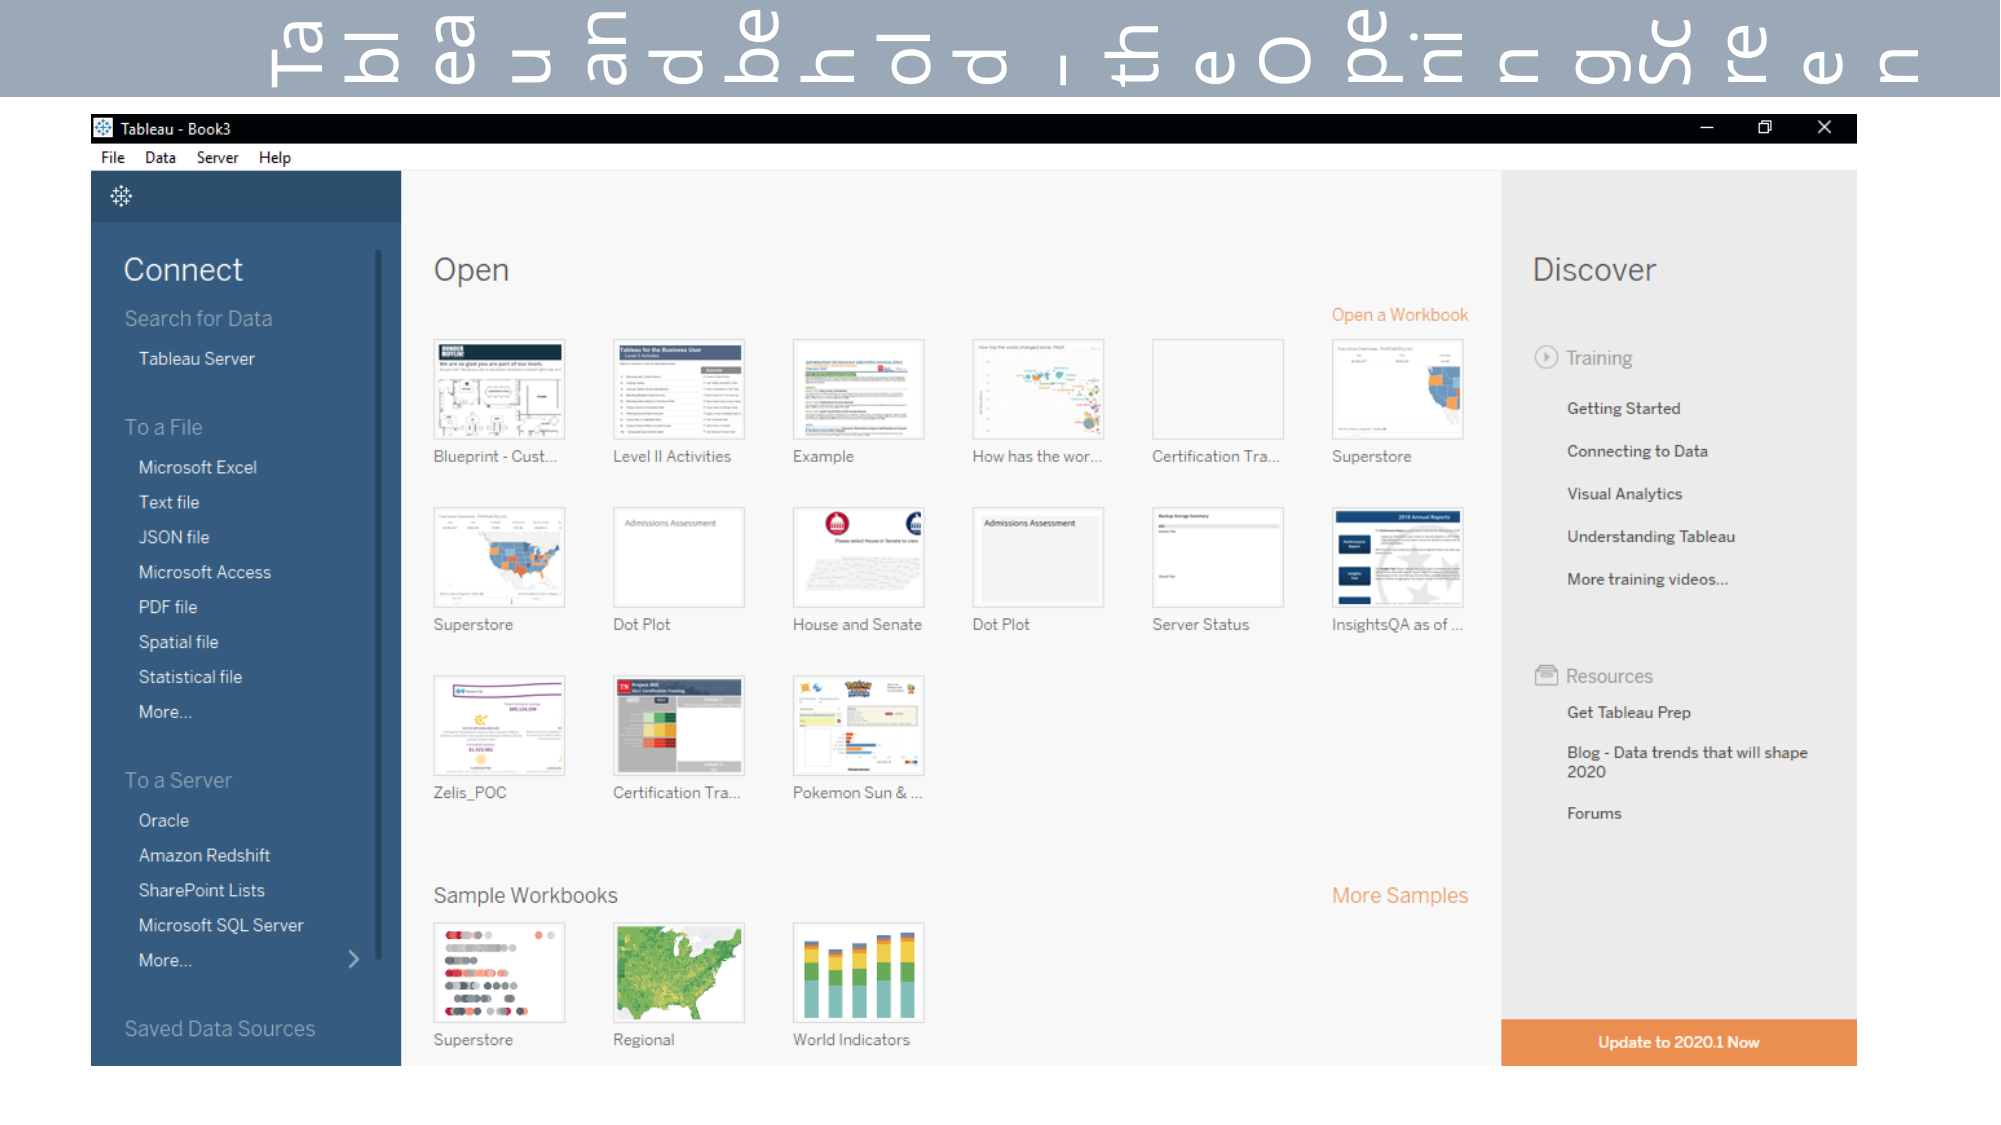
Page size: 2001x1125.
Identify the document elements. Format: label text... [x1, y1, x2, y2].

picture [91, 114, 1858, 1067]
title Tableau and behold – the Opening Screen [0, 0, 1949, 97]
